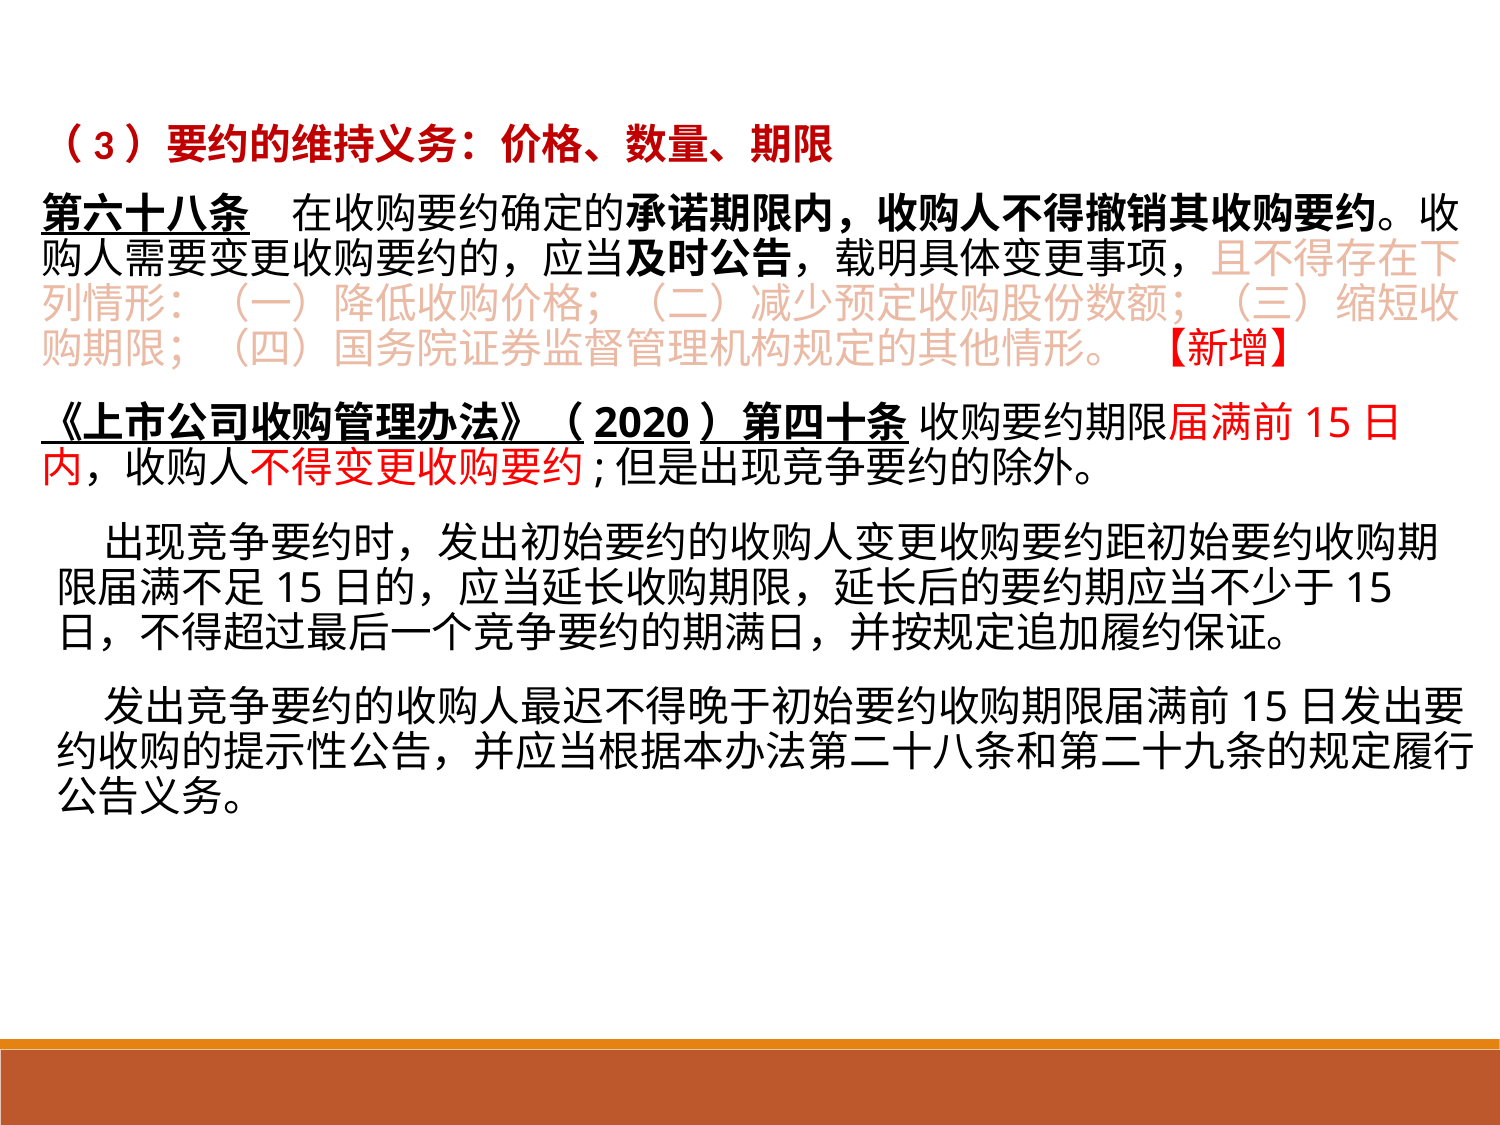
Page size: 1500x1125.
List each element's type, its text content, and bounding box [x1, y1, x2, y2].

list （3）要约的维持义务：价格、数量、期限 第六十八条 在收购要约确定的承诺期限内，收购人不得撤销其收购要约。收购人需要变更收购要约的，应当及时公告，载明具体变更事项，且不得存在下列情形：（一）降低收购价格；（二）减少预定收购股份数额；（三）缩短收购期限；（四）国务院证券监督管理机构规定的其他情形。 【新增】 《上市公司收购管理办法》（2020）第四十条 收购要约期限届满前15日内，收购人不得变更收购要约;但是出现竞争要约的除外。 出现竞争要约时，发出初始要约的收购人变更收购要约距初始要约收购期限届满不足15日的，应当延长收购期限，延长后的要约期应当不少于15日，不得超过最后一个竞争要约的期满日，并按规定追加履约保证。 发出竞争要约的收购人最迟不得晚于初始要约收购期限届满前15日发出要约收购的提示性公告，并应当根据本办法第二十八条和第二十九条的规定履行公告义务。 [41, 85, 1478, 1085]
